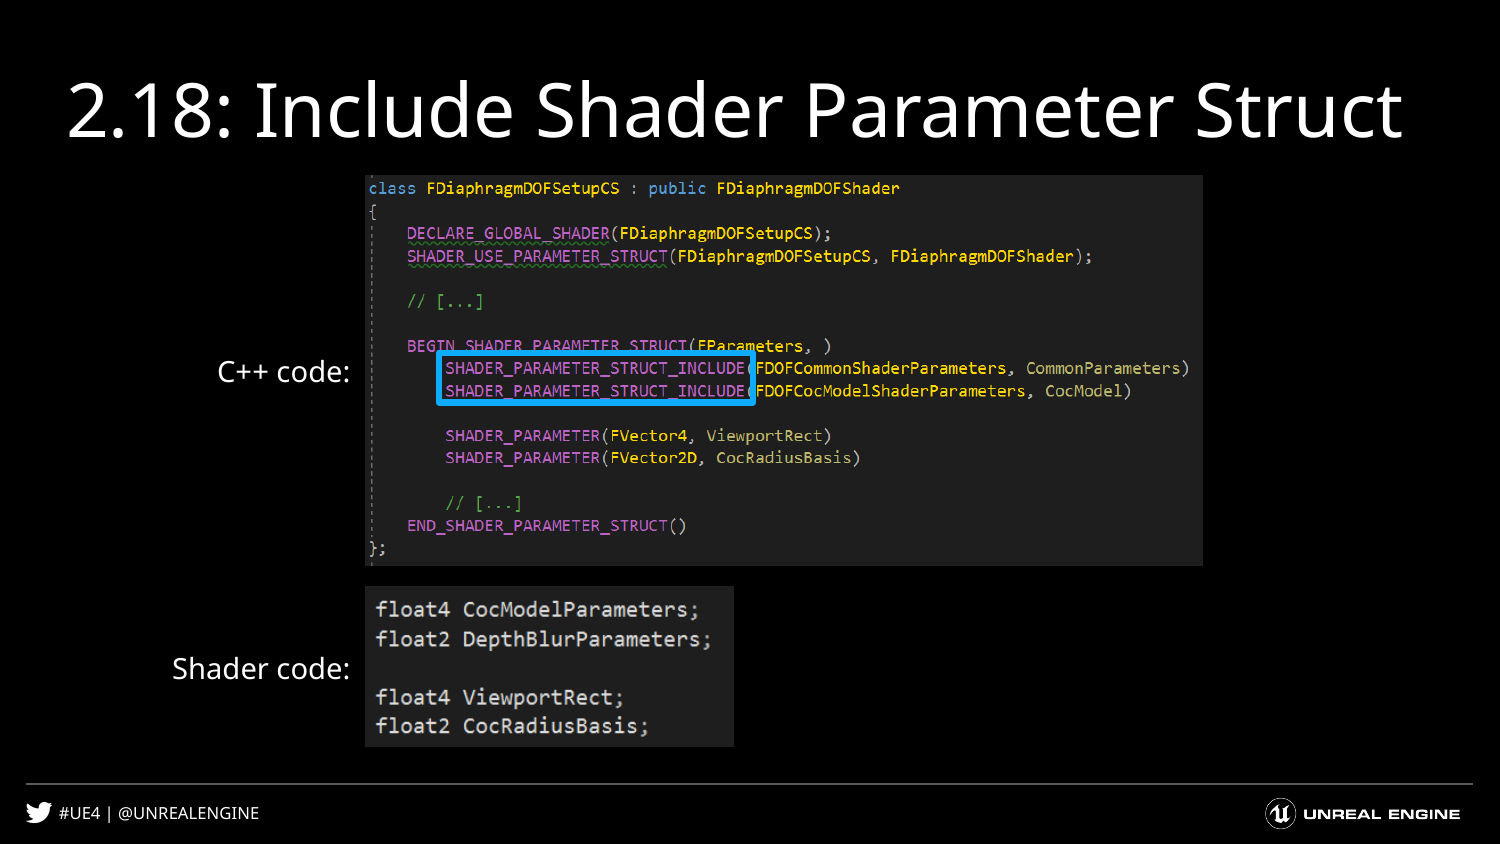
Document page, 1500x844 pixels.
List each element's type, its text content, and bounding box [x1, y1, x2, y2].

picture [1251, 783, 1474, 844]
picture [365, 175, 1204, 566]
text_box Shader code: [112, 634, 360, 699]
text_box C++ code: [112, 338, 360, 403]
picture [365, 586, 734, 748]
title 2.18: Include Shader Parameter Struct [51, 47, 1449, 142]
picture [26, 800, 52, 825]
